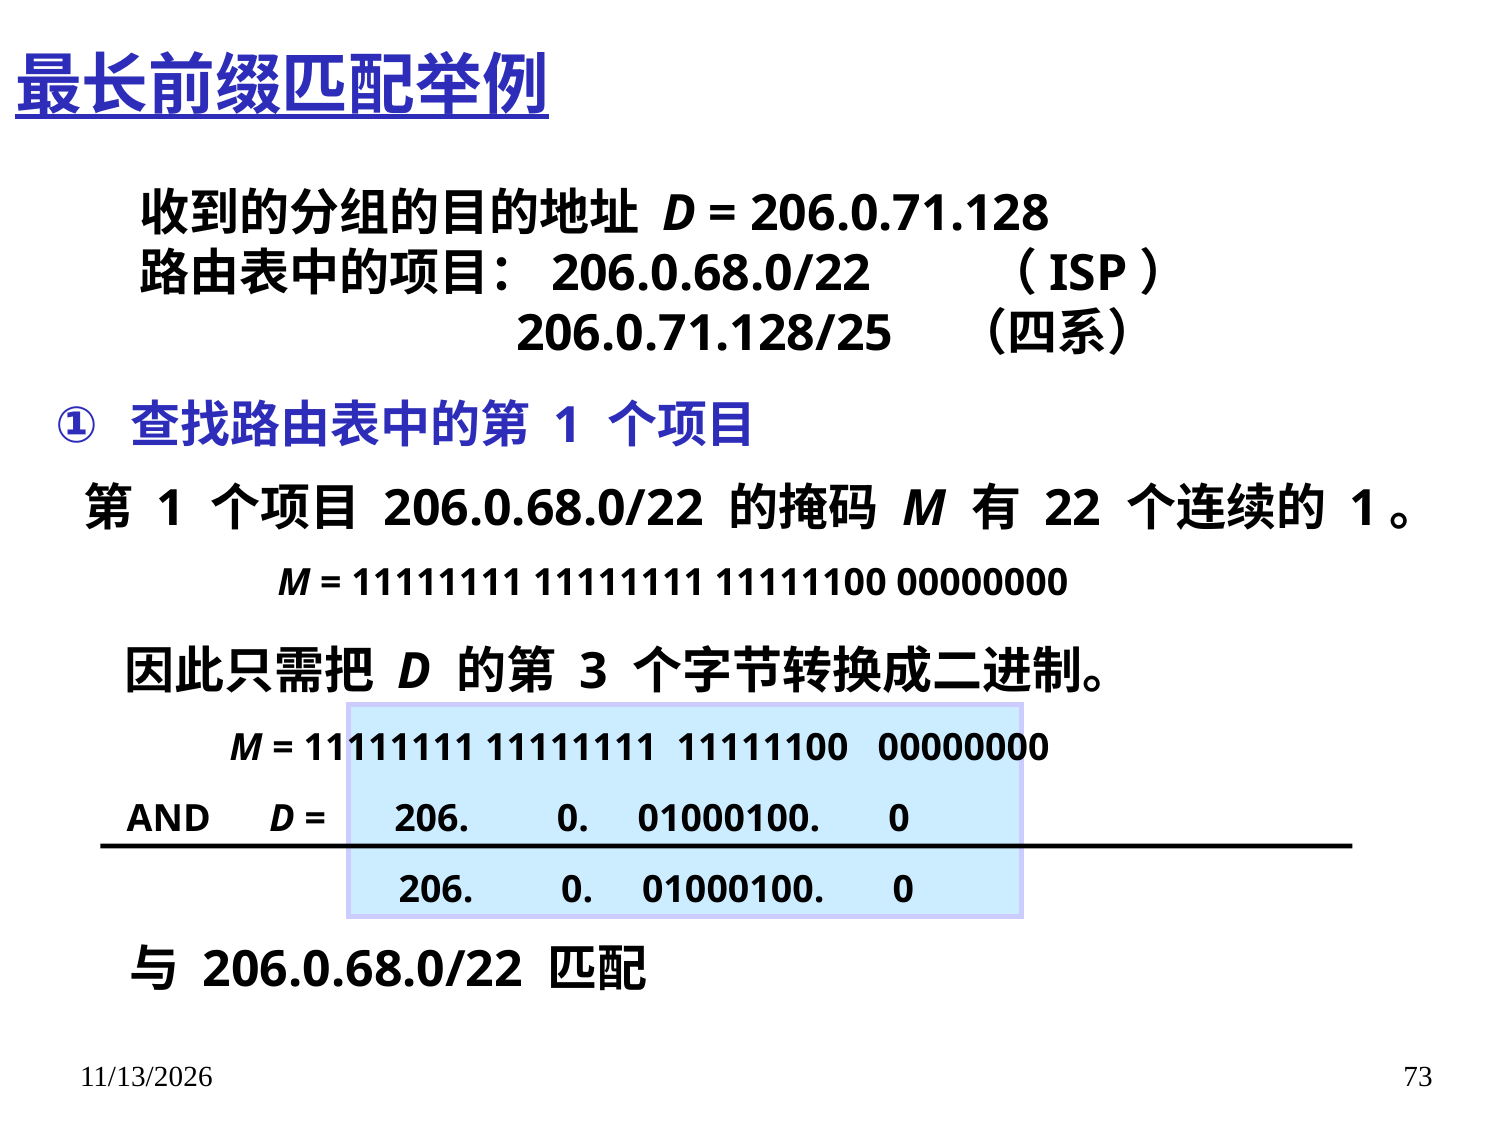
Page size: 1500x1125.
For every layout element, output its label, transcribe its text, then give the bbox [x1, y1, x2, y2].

text_box [348, 847, 1022, 917]
text_box 收到的分组的目的地址 D = 206.0.71.128 路由表中的项目：206.0.68.0/22 （ISP） 206.0.71.128/25 （四系） [124, 172, 1205, 368]
text_box AND D = 206. 0. 01000100. 0 [111, 787, 987, 847]
slide_number 73 [572, 1049, 1449, 1125]
text_box 第 1 个项目 206.0.68.0/22 的掩码 M 有 22 个连续的 1。 [68, 467, 1455, 543]
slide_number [64, 1049, 378, 1125]
title 最长前缀匹配举例 [0, 30, 1279, 134]
text_box 与 206.0.68.0/22 匹配 [114, 928, 663, 1004]
text_box 查找路由表中的第 1 个项目 [40, 385, 772, 460]
text_box [348, 776, 1022, 846]
text_box 因此只需把 D 的第 3 个字节转换成二进制。 [109, 631, 1148, 706]
text_box M = 11111111 11111111 11111100 00000000 [262, 550, 1084, 611]
text_box [348, 706, 1022, 715]
text_box M = 11111111 11111111 11111100 00000000 [214, 715, 1065, 776]
text_box 206. 0. 01000100. 0 [383, 857, 1046, 918]
